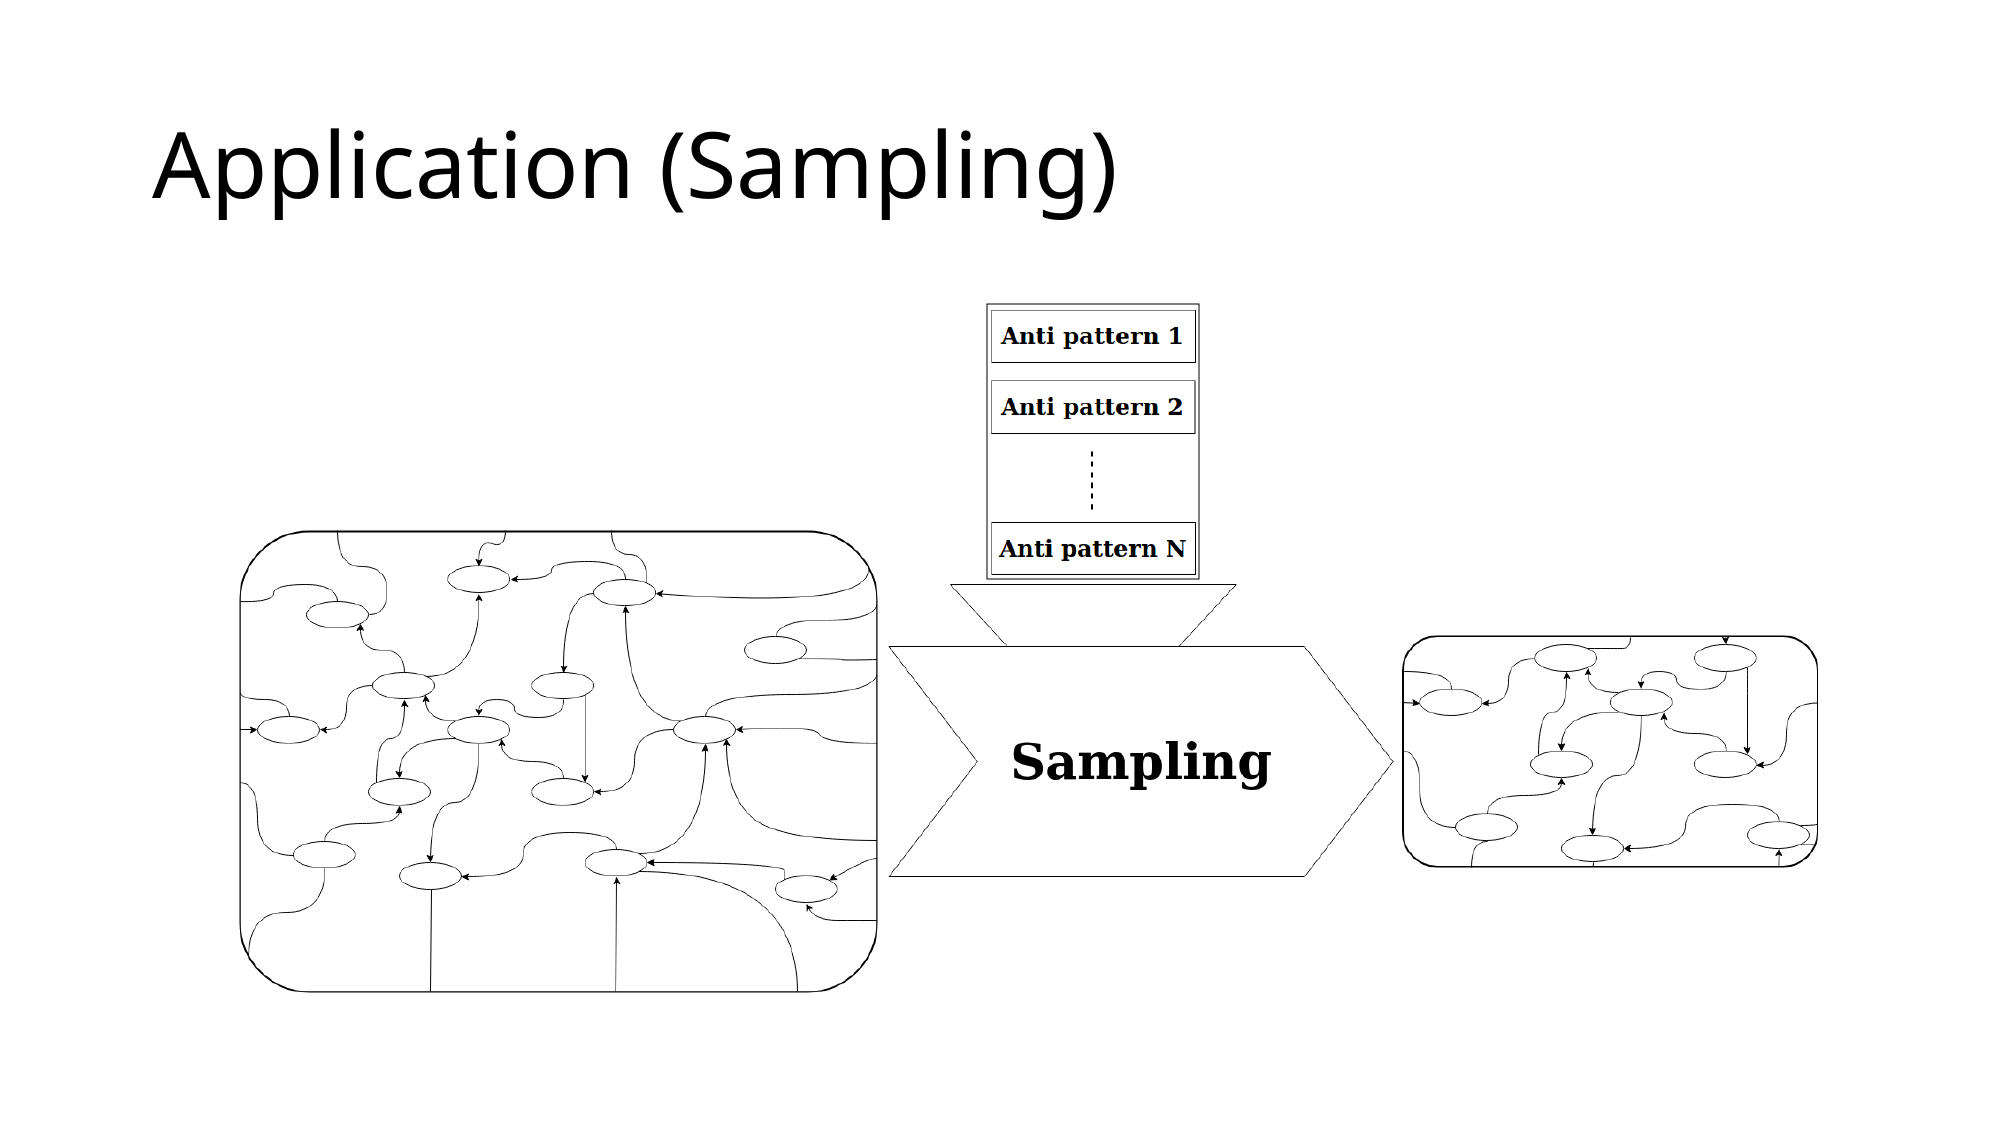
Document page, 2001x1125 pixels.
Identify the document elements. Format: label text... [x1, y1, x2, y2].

title Application (Sampling) [137, 59, 1863, 278]
picture [233, 303, 1818, 999]
